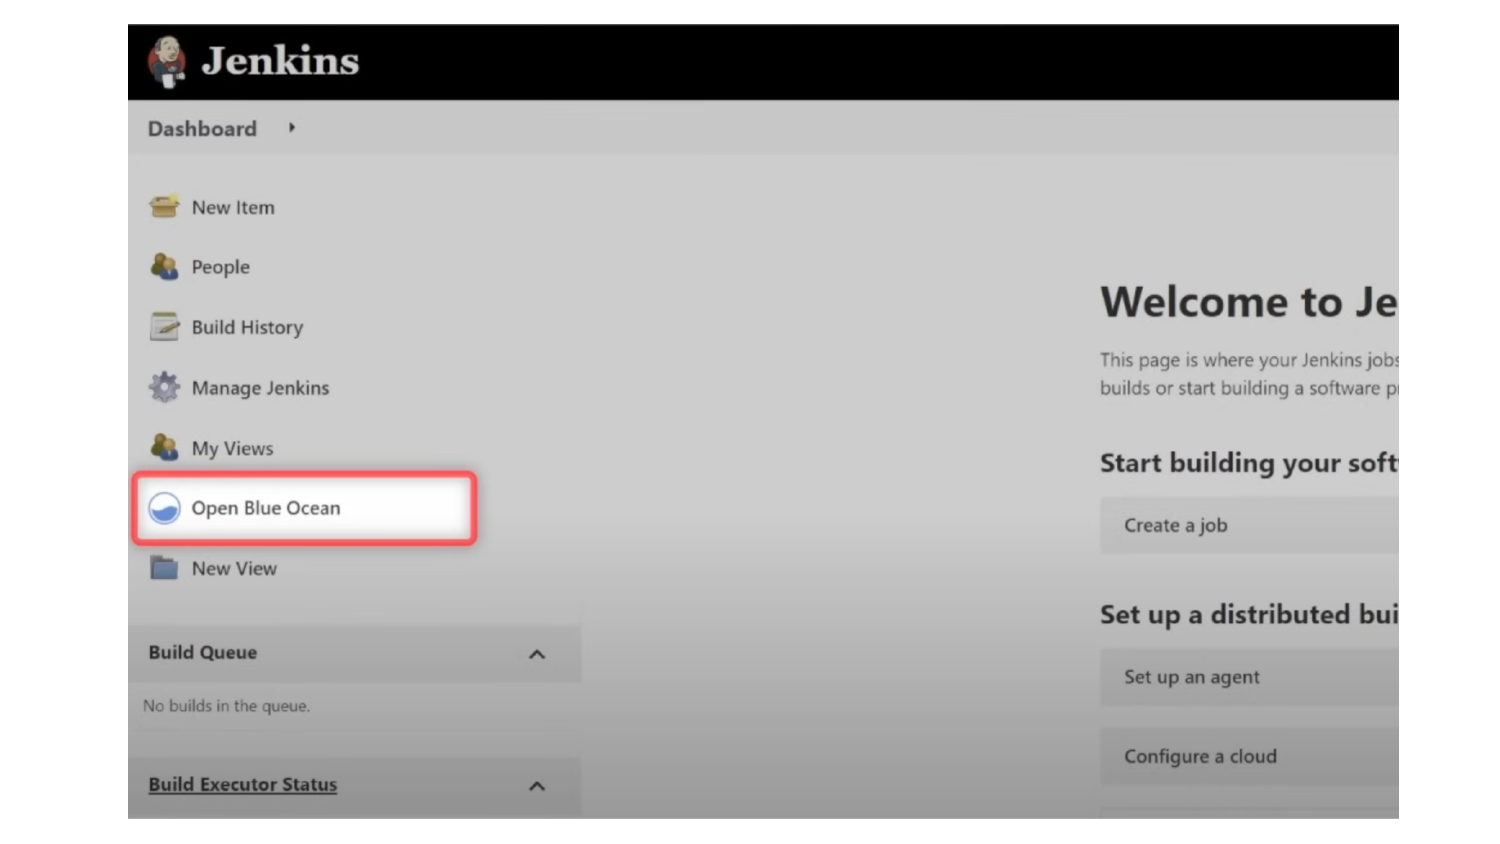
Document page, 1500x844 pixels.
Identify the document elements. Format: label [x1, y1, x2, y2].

picture [128, 24, 1400, 819]
